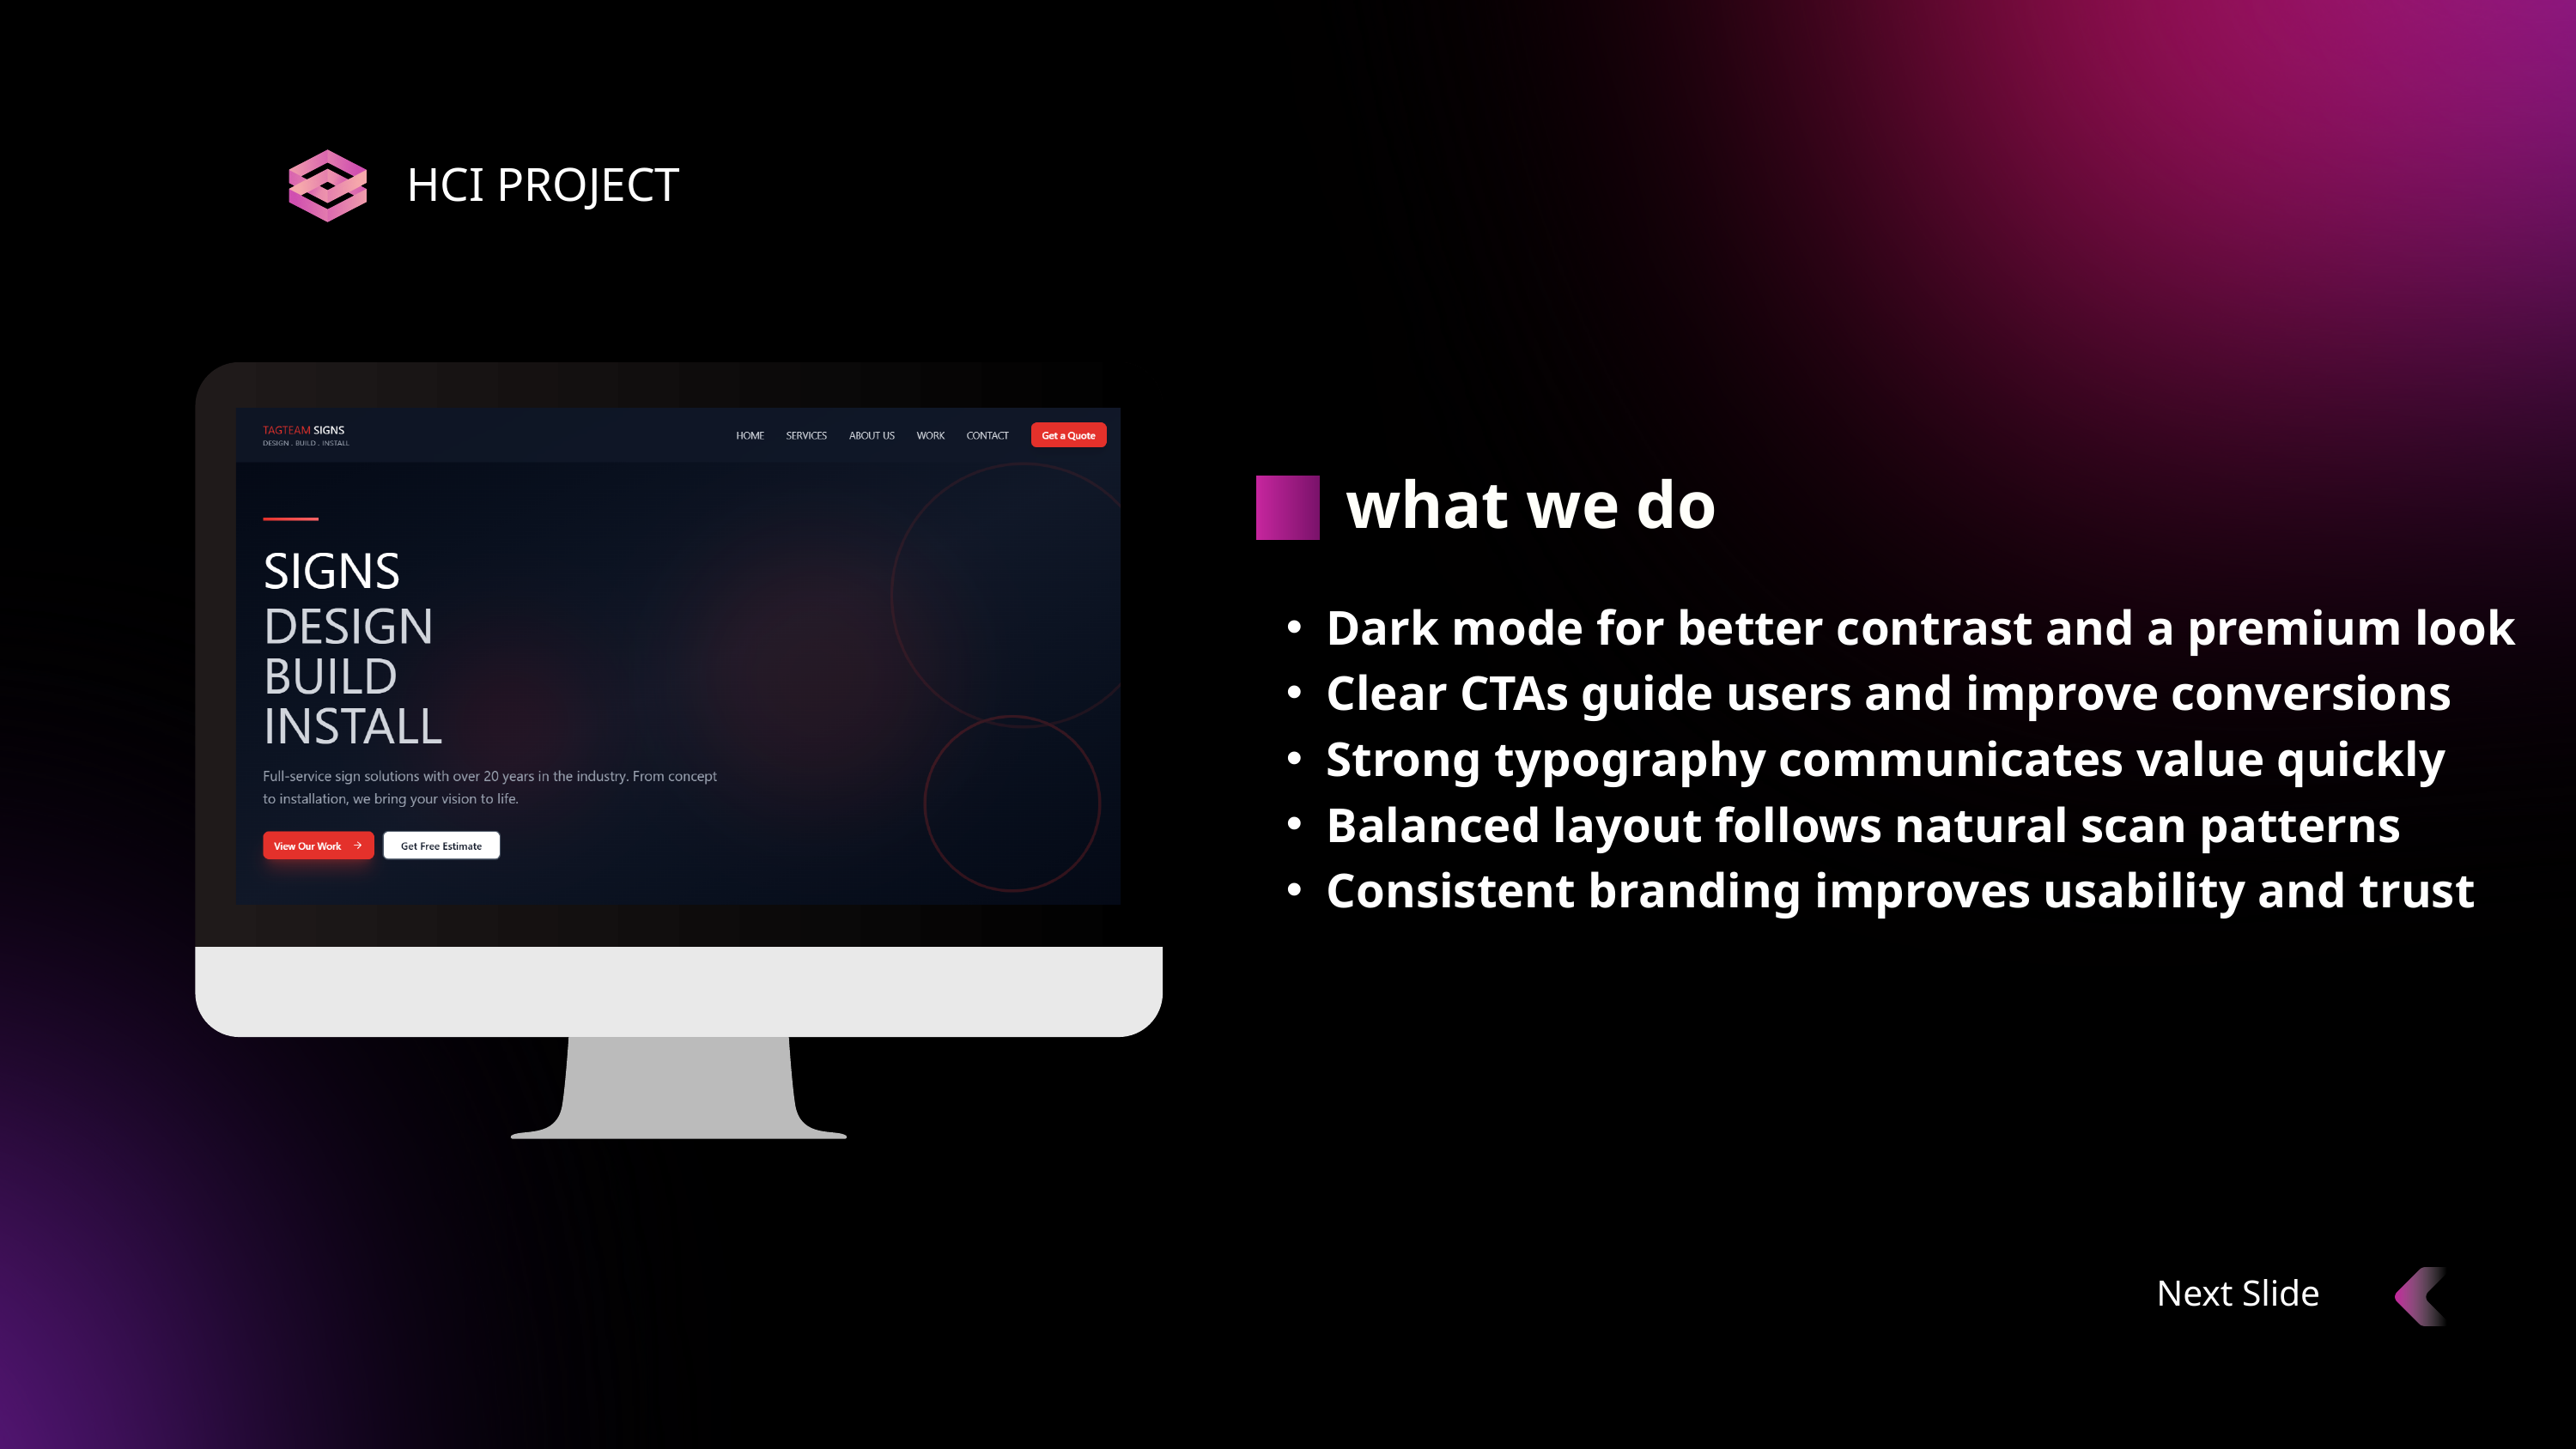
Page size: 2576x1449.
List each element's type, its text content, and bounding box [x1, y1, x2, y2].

text_box [1246, 0, 2576, 588]
text_box [289, 149, 367, 223]
text_box what we do [1346, 450, 2228, 542]
text_box Dark mode for better contrast and a premium look Clear CTAs guide users and improve conversions Strong typography communicates value quickly Balanced layout follows natural scan patterns Consistent branding improves usability and trust [1246, 588, 2576, 984]
text_box Next Slide [2156, 1276, 2394, 1313]
text_box [0, 507, 731, 1449]
text_box [2394, 1267, 2453, 1326]
text_box HCI PROJECT [406, 162, 793, 211]
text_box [195, 361, 1163, 1139]
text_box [1255, 475, 1321, 540]
